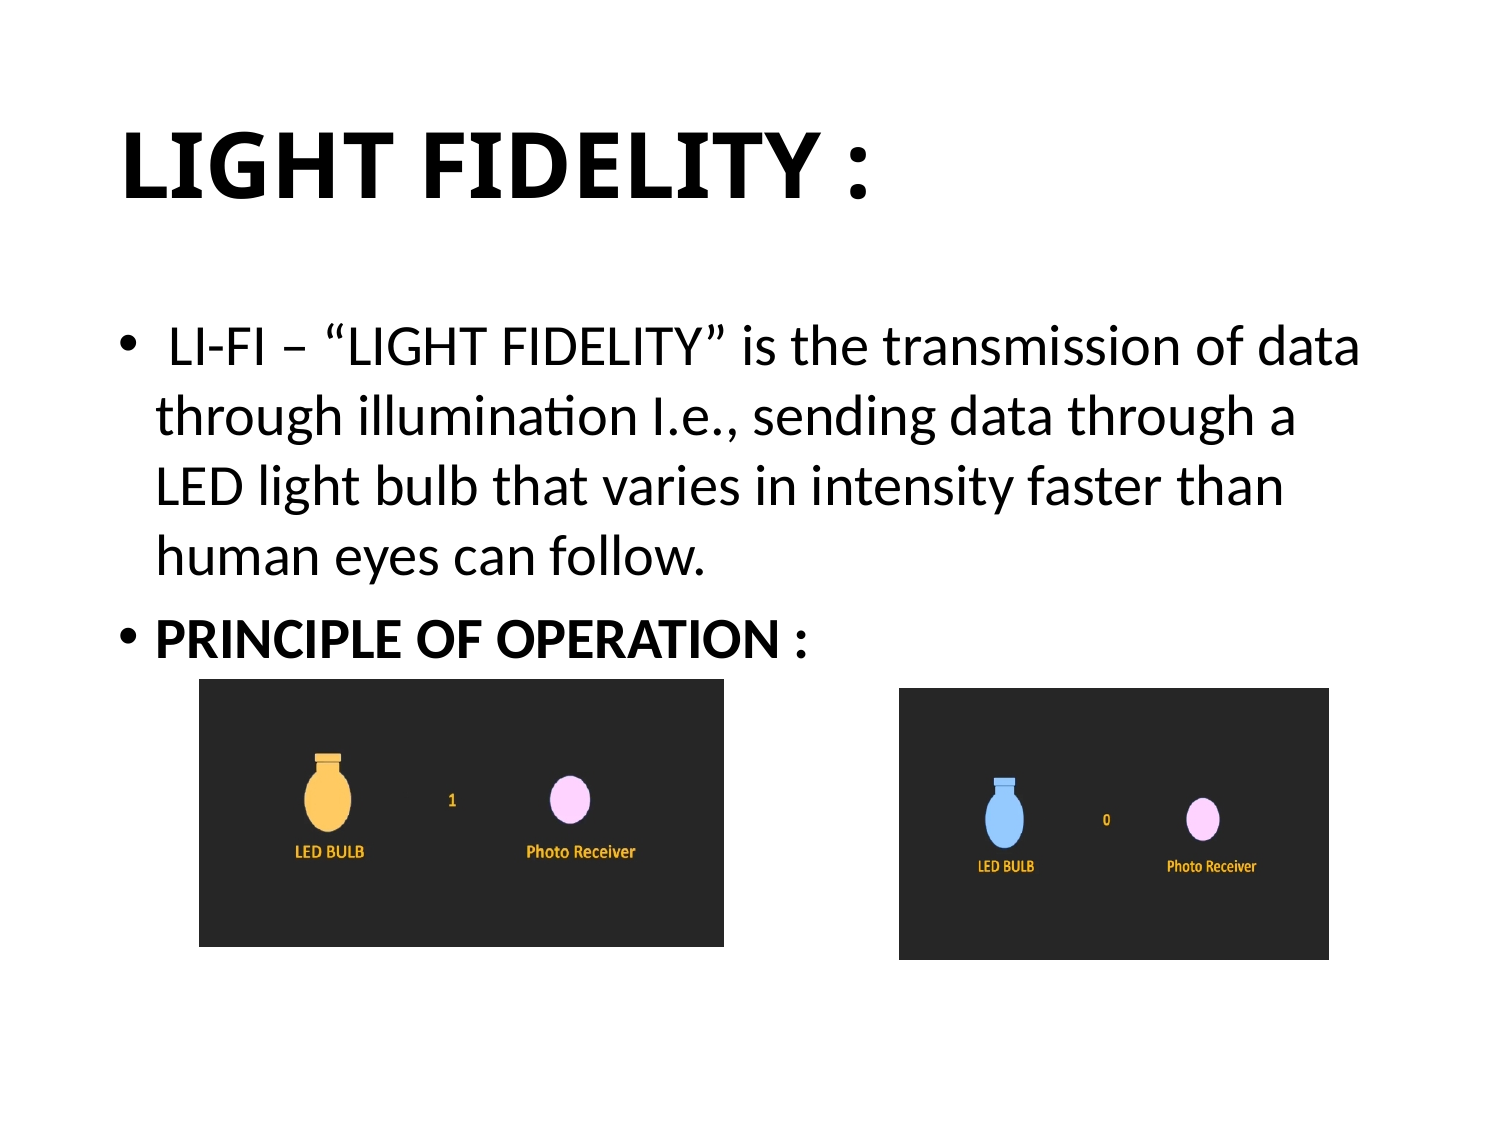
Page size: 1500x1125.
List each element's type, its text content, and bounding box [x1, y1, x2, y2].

picture [899, 688, 1329, 960]
picture [199, 679, 724, 947]
list LI-FI – “LIGHT FIDELITY” is the transmission of data through illumination I.e., sending data through a LED light bulb that varies in intensity faster than human eyes can follow. PRINCIPLE OF OPERATION : [103, 299, 1397, 1014]
title LIGHT FIDELITY : [103, 59, 1397, 278]
